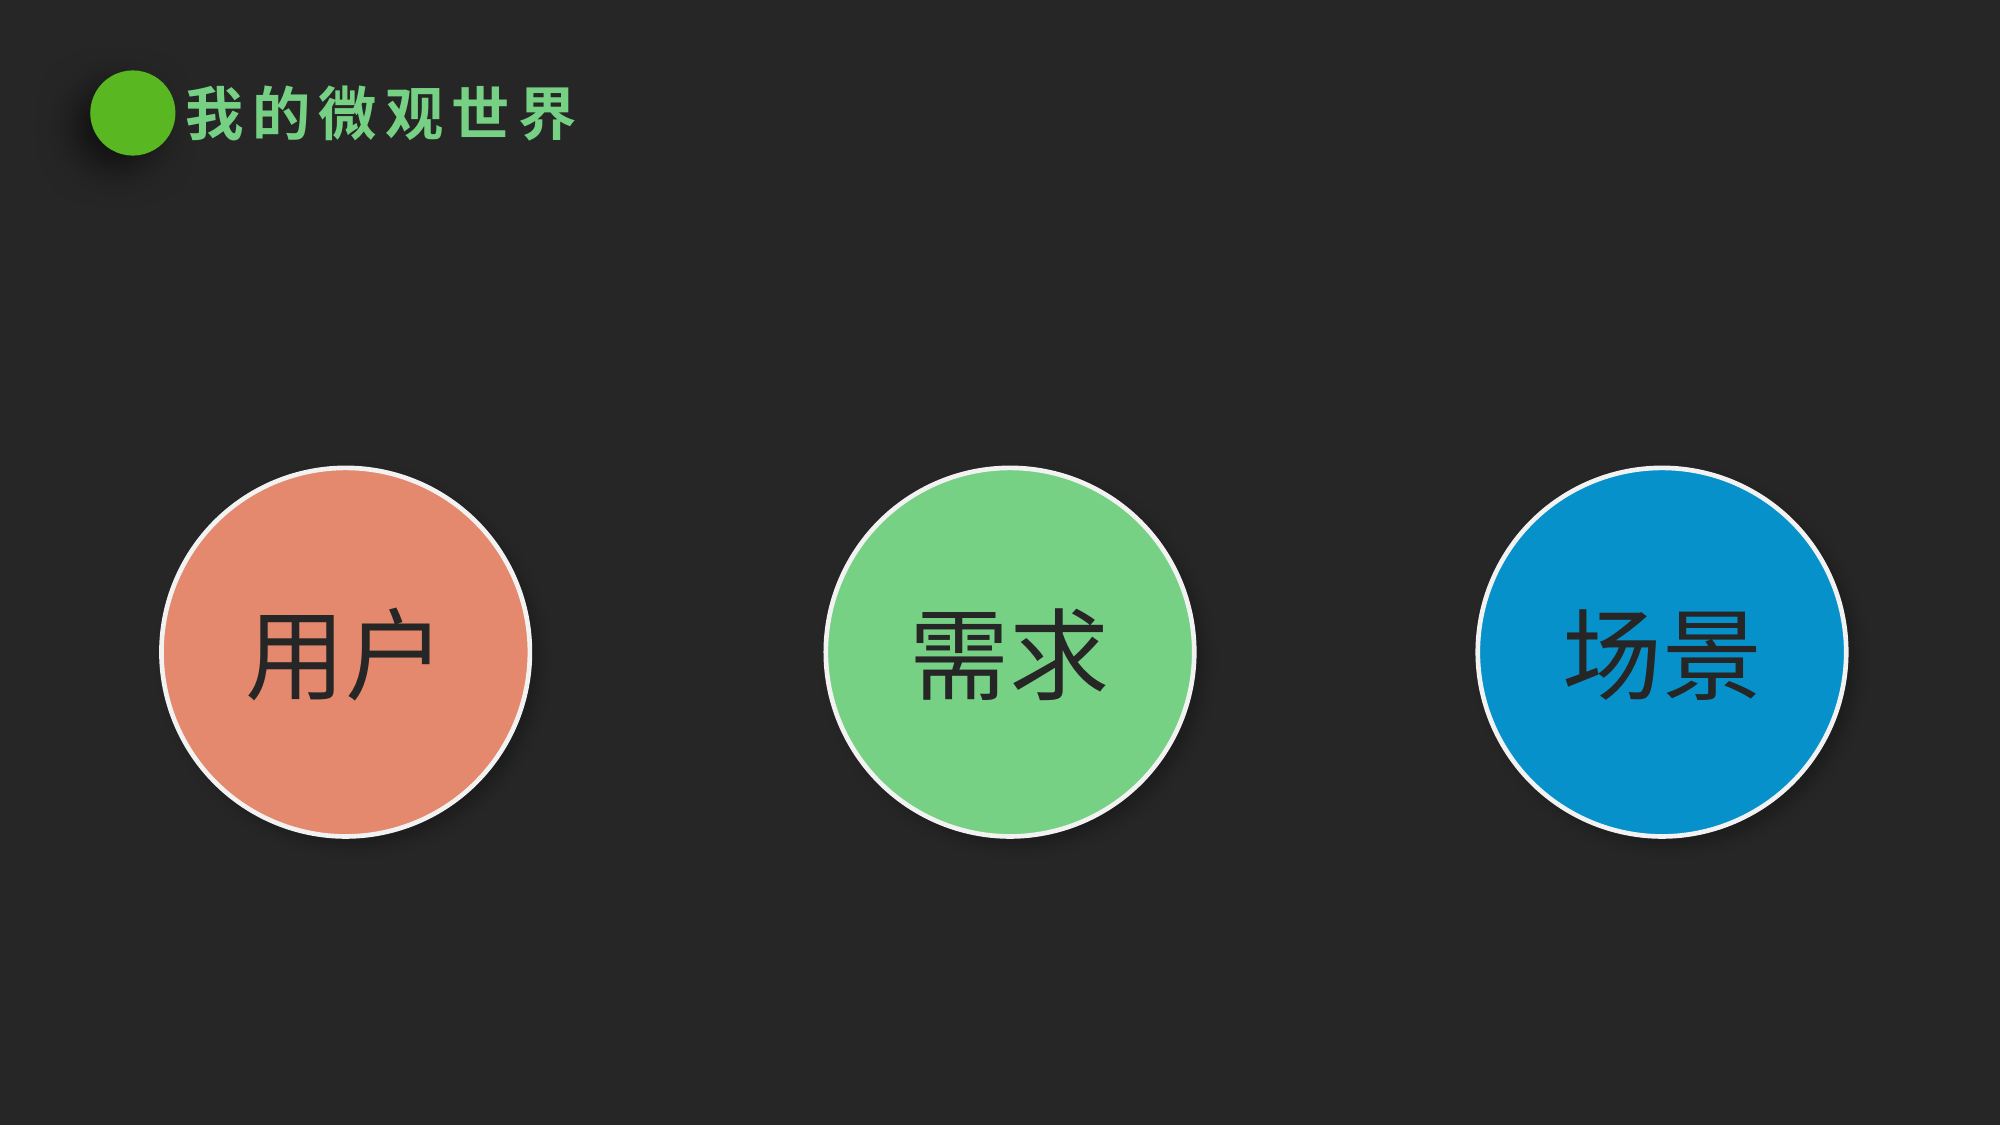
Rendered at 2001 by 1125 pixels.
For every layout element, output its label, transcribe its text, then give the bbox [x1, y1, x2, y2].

text_box 我的微观世界 [170, 69, 618, 155]
text_box 用户 [160, 466, 531, 838]
text_box [89, 69, 170, 157]
text_box 场景 [1476, 466, 1848, 838]
text_box 需求 [824, 466, 1196, 838]
